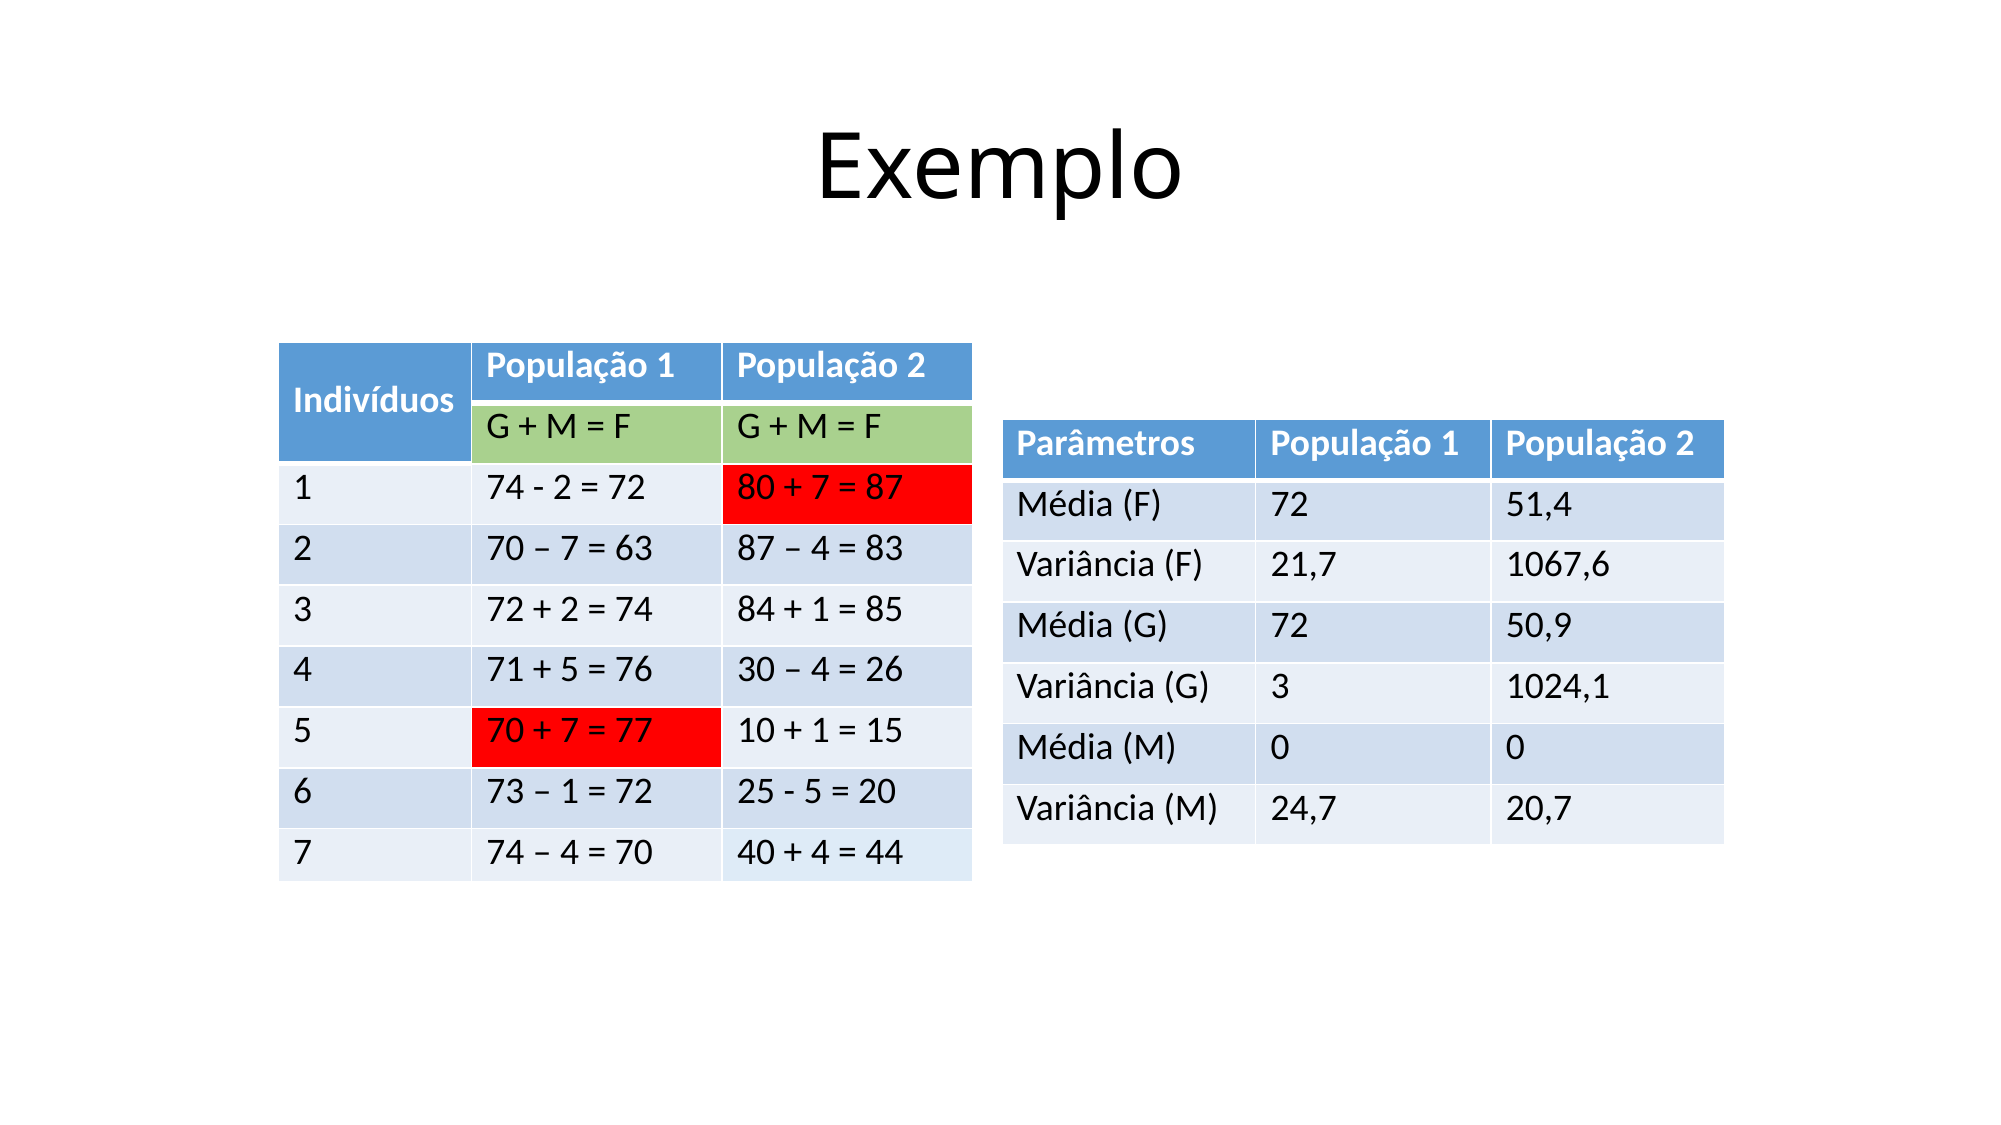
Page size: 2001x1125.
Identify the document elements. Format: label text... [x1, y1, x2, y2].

table_cell 24,7 [1256, 785, 1490, 844]
table_cell Variância (G) [1003, 664, 1255, 723]
table_header Parâmetros [1003, 420, 1255, 478]
table_cell 25 - 5 = 20 [723, 769, 972, 828]
table_cell 72 + 2 = 74 [472, 586, 721, 645]
table_cell 3 [279, 586, 471, 645]
table_header População 2 [723, 343, 972, 400]
table_header População 2 [1492, 420, 1724, 478]
table_cell Média (F) [1003, 483, 1255, 540]
table_cell 3 [1256, 664, 1490, 723]
table_cell 84 + 1 = 85 [723, 586, 972, 645]
table_cell 74 - 2 = 72 [472, 465, 721, 524]
table_cell G + M = F [472, 406, 721, 463]
table_cell 71 + 5 = 76 [472, 647, 721, 706]
table_header População 1 [1256, 420, 1490, 478]
table_header População 1 [472, 343, 721, 400]
table_cell 1 [279, 466, 471, 524]
table_cell 72 [1256, 483, 1490, 540]
table_header Indivíduos [279, 343, 471, 461]
table_cell Variância (M) [1003, 785, 1255, 844]
table_cell 2 [279, 525, 471, 584]
table_cell 40 + 4 = 44 [723, 829, 972, 881]
table_cell 1024,1 [1492, 664, 1724, 723]
table_cell 80 + 7 = 87 [723, 465, 972, 524]
table_cell Média (G) [1003, 603, 1255, 662]
table_cell 0 [1492, 724, 1724, 784]
table_cell 20,7 [1492, 785, 1724, 844]
table_cell G + M = F [723, 406, 972, 463]
table_cell Variância (F) [1003, 542, 1255, 601]
title Exemplo [137, 59, 1863, 278]
table_cell 10 + 1 = 15 [723, 708, 972, 767]
table_cell Média (M) [1003, 724, 1255, 784]
table_cell 4 [279, 647, 471, 706]
table_cell 74 – 4 = 70 [472, 829, 721, 881]
table_cell 51,4 [1492, 483, 1724, 540]
table_cell 6 [279, 769, 471, 828]
table_cell 21,7 [1256, 542, 1490, 601]
table_cell 72 [1256, 603, 1490, 662]
table_cell 1067,6 [1492, 542, 1724, 601]
table_cell 70 + 7 = 77 [472, 708, 721, 767]
table_cell 30 – 4 = 26 [723, 647, 972, 706]
table_cell 5 [279, 708, 471, 767]
table_cell 0 [1256, 724, 1490, 784]
table_cell 87 – 4 = 83 [723, 525, 972, 584]
table_cell 73 – 1 = 72 [472, 769, 721, 828]
table_cell 50,9 [1492, 603, 1724, 662]
table_cell 70 – 7 = 63 [472, 525, 721, 584]
table_cell 7 [279, 829, 471, 881]
